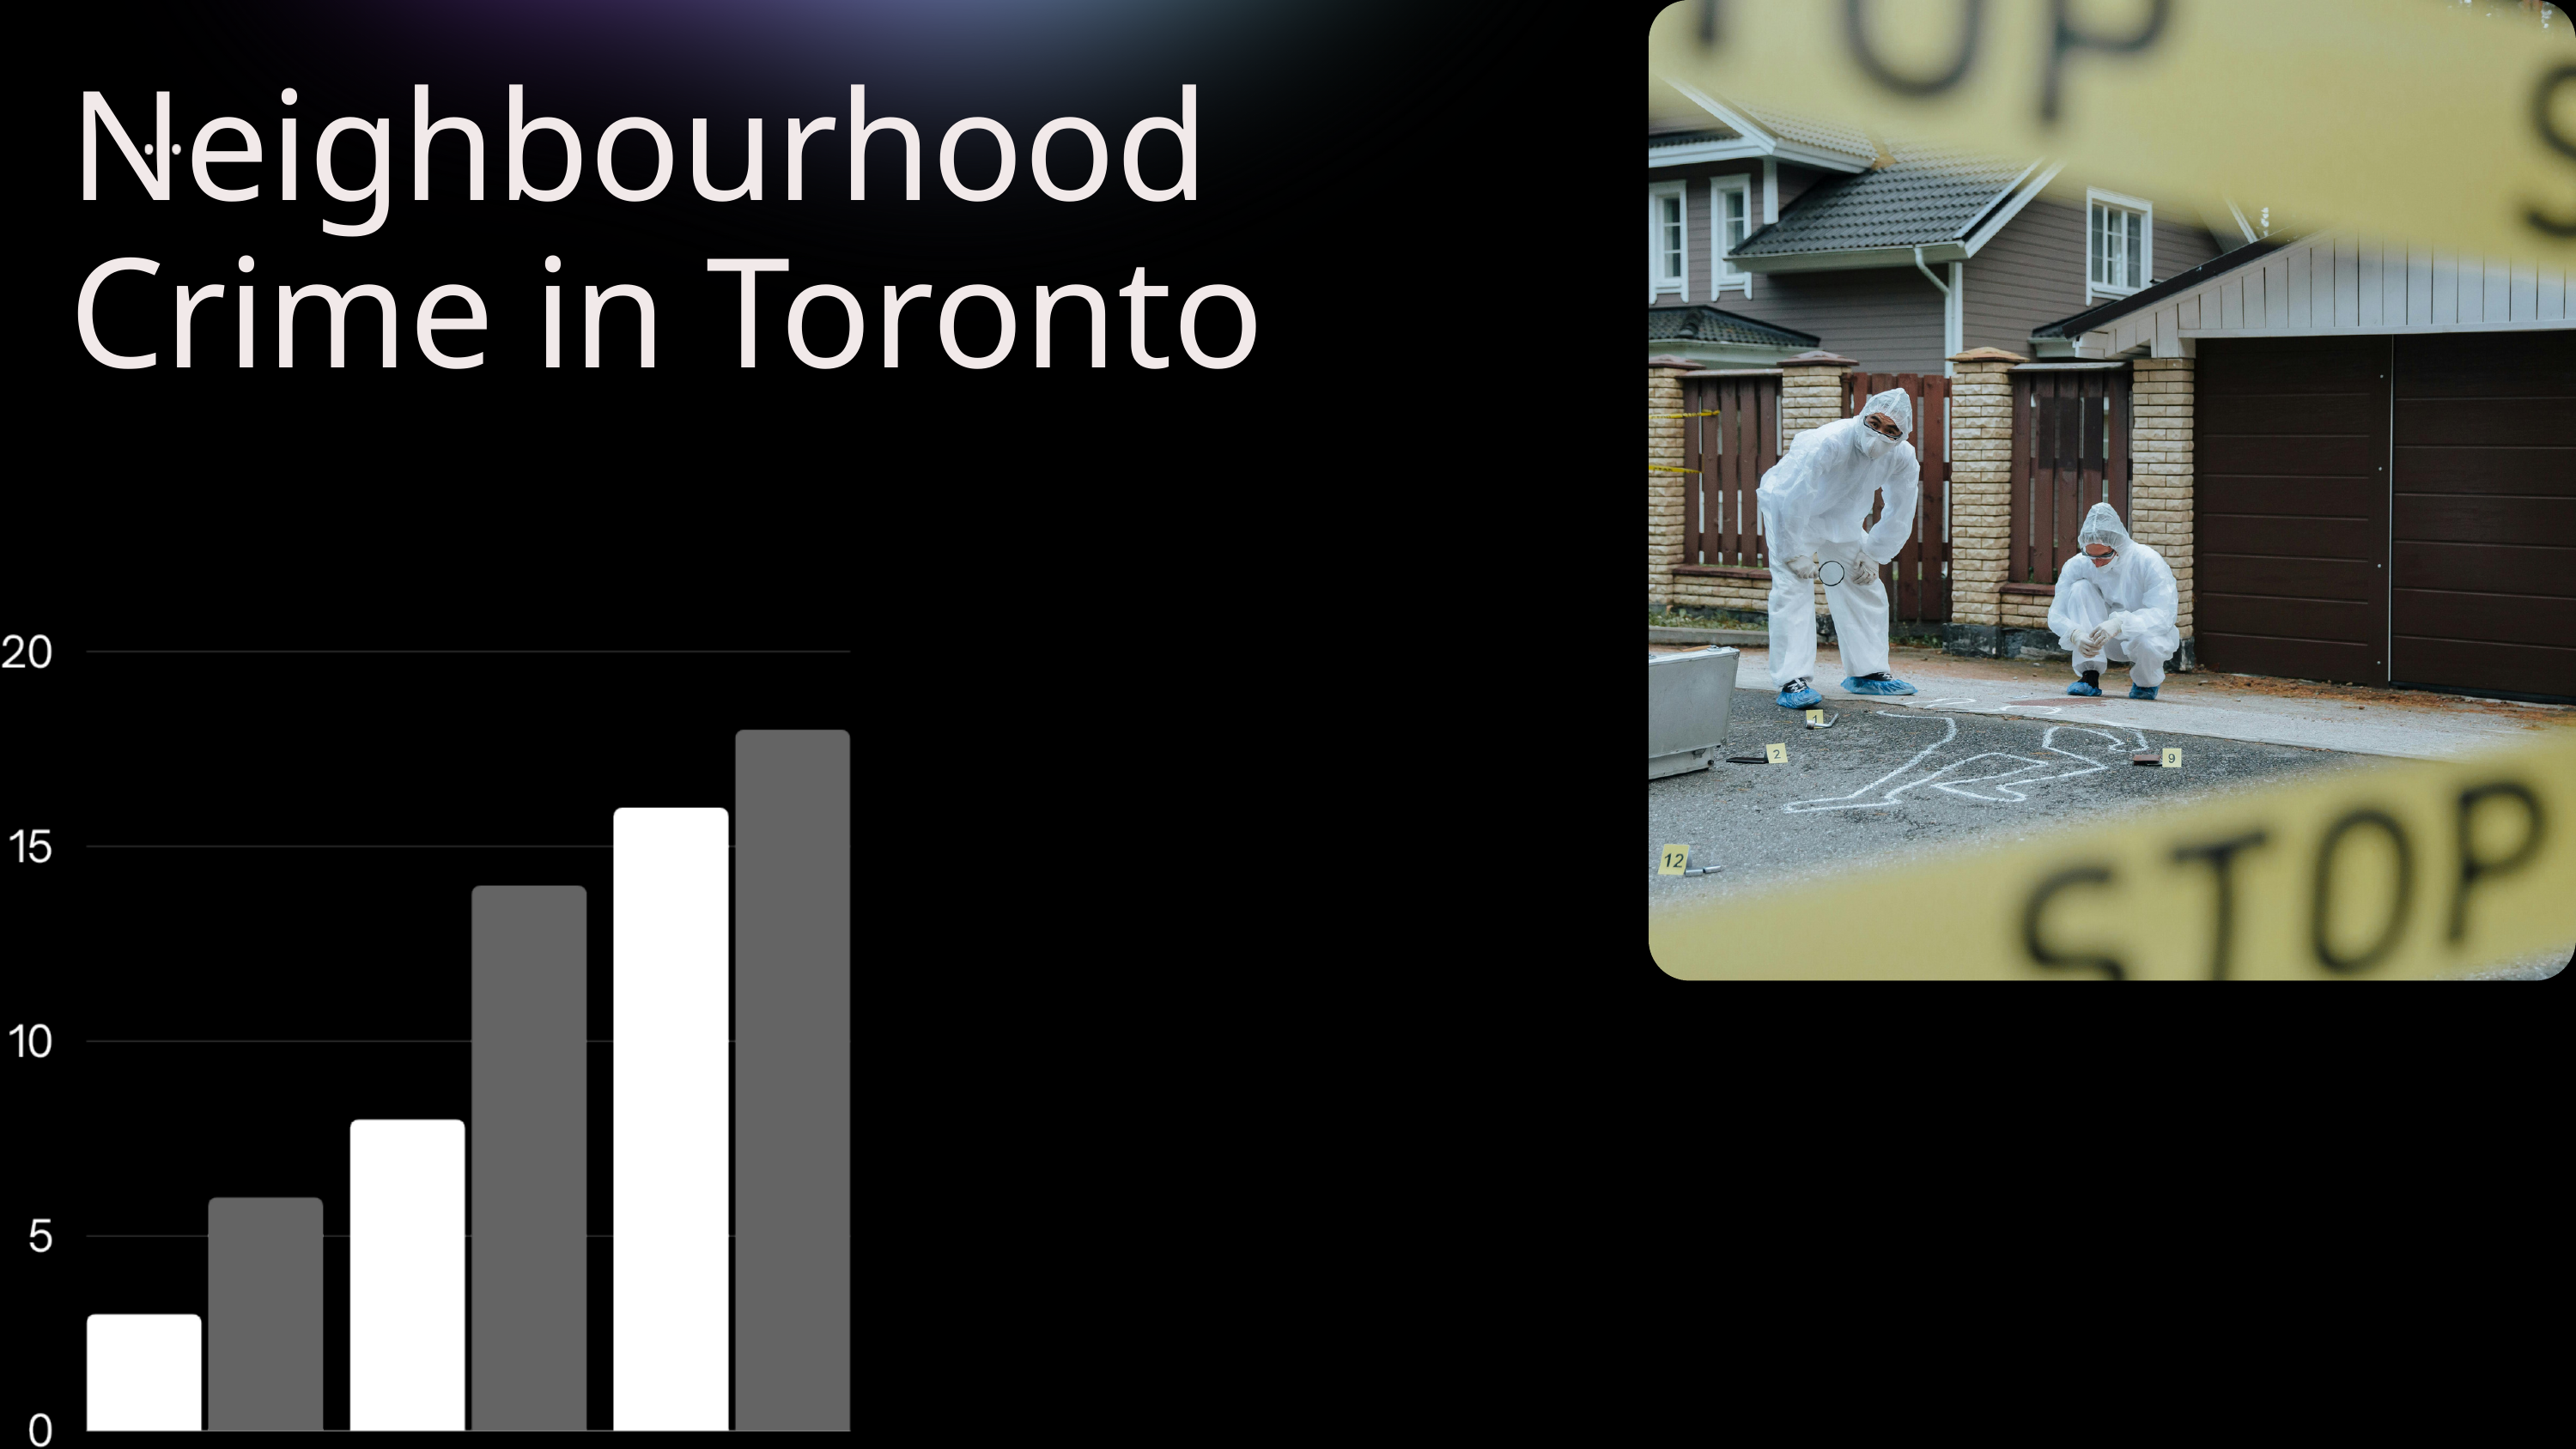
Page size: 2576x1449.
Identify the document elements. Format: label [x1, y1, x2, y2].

text_box [68, 54, 1420, 512]
text_box [1648, 0, 2576, 981]
text_box [68, 0, 1646, 324]
picture [0, 548, 937, 1449]
